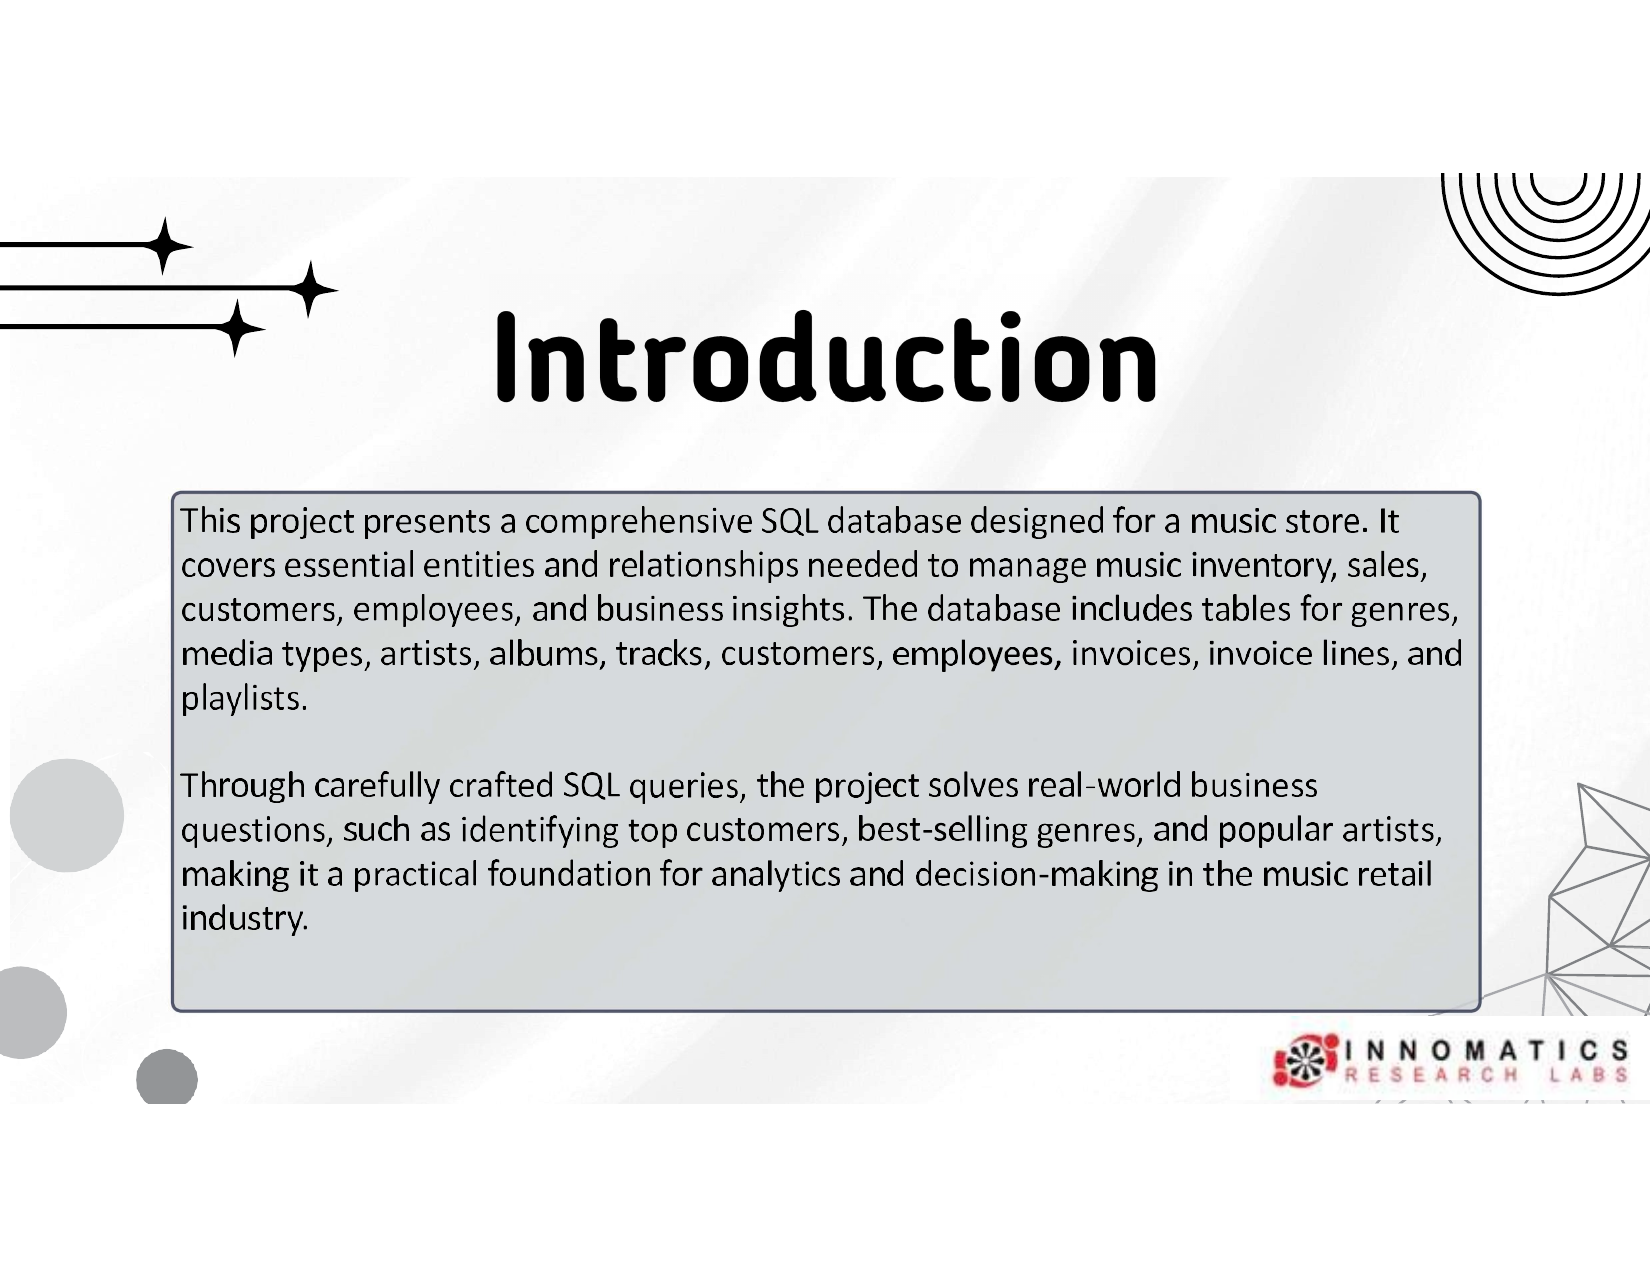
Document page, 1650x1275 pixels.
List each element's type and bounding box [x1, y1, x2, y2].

text_box [0, 173, 1650, 1104]
